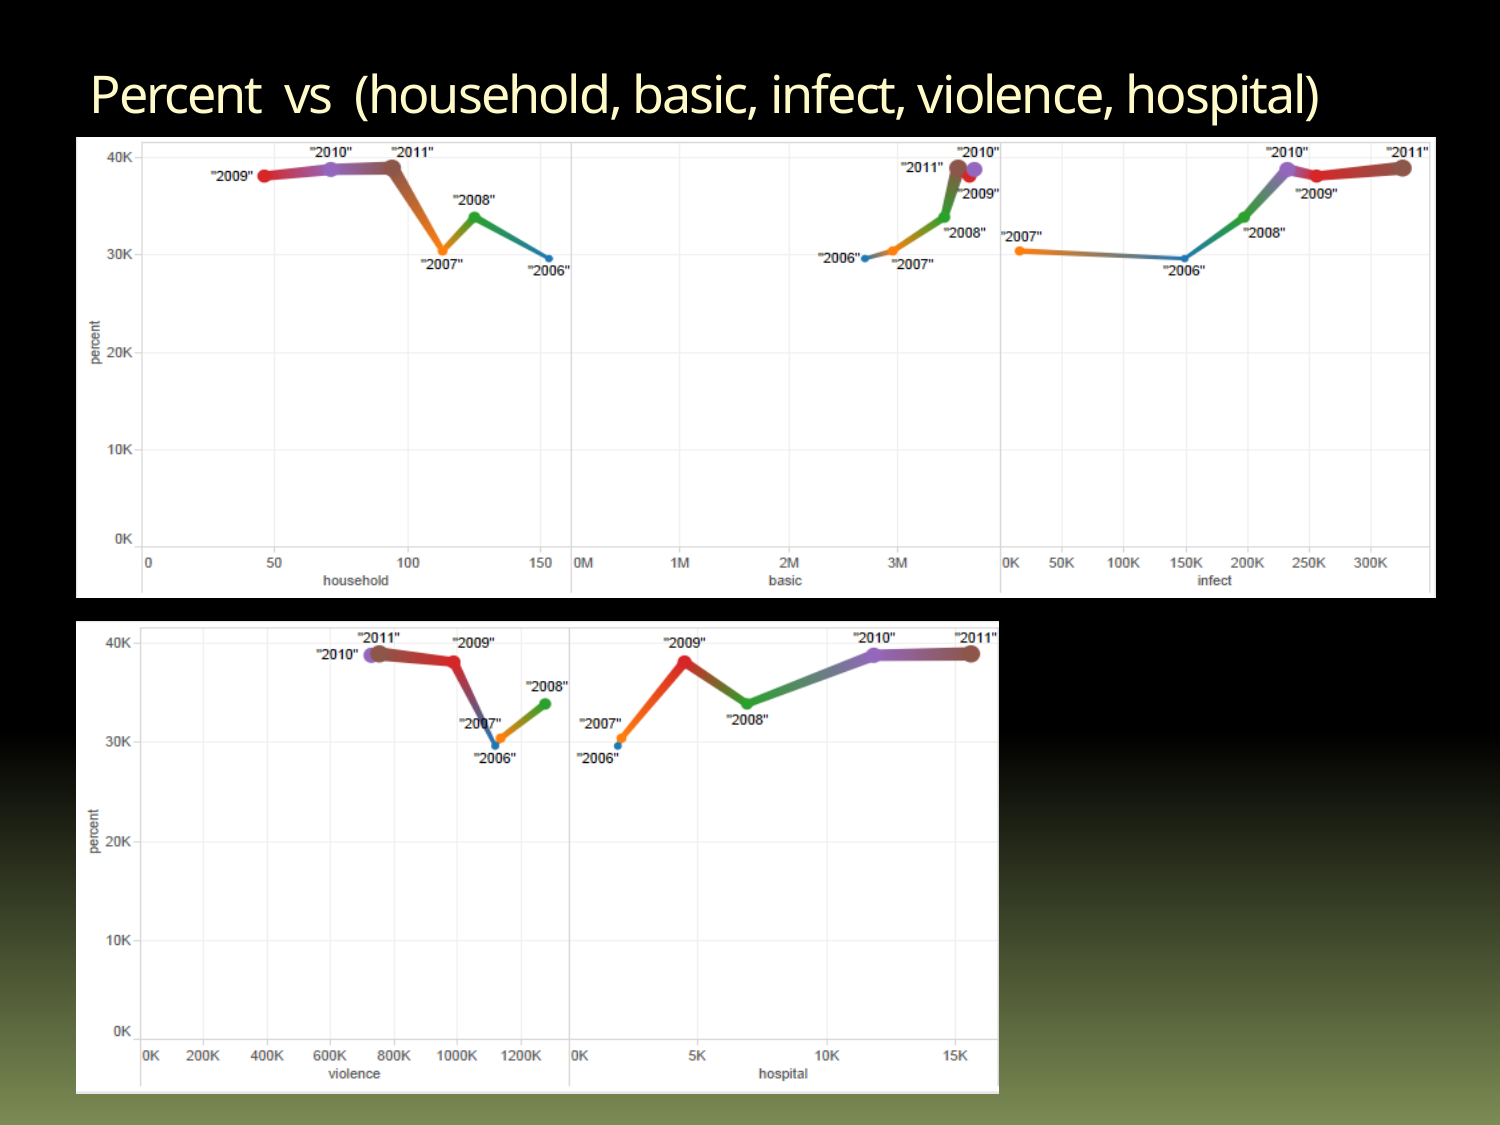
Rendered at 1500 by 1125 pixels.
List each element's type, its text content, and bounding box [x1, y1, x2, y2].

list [76, 621, 999, 1095]
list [76, 136, 1436, 599]
title Percent vs (household, basic, infect, violence, hospital) [75, 54, 1425, 128]
